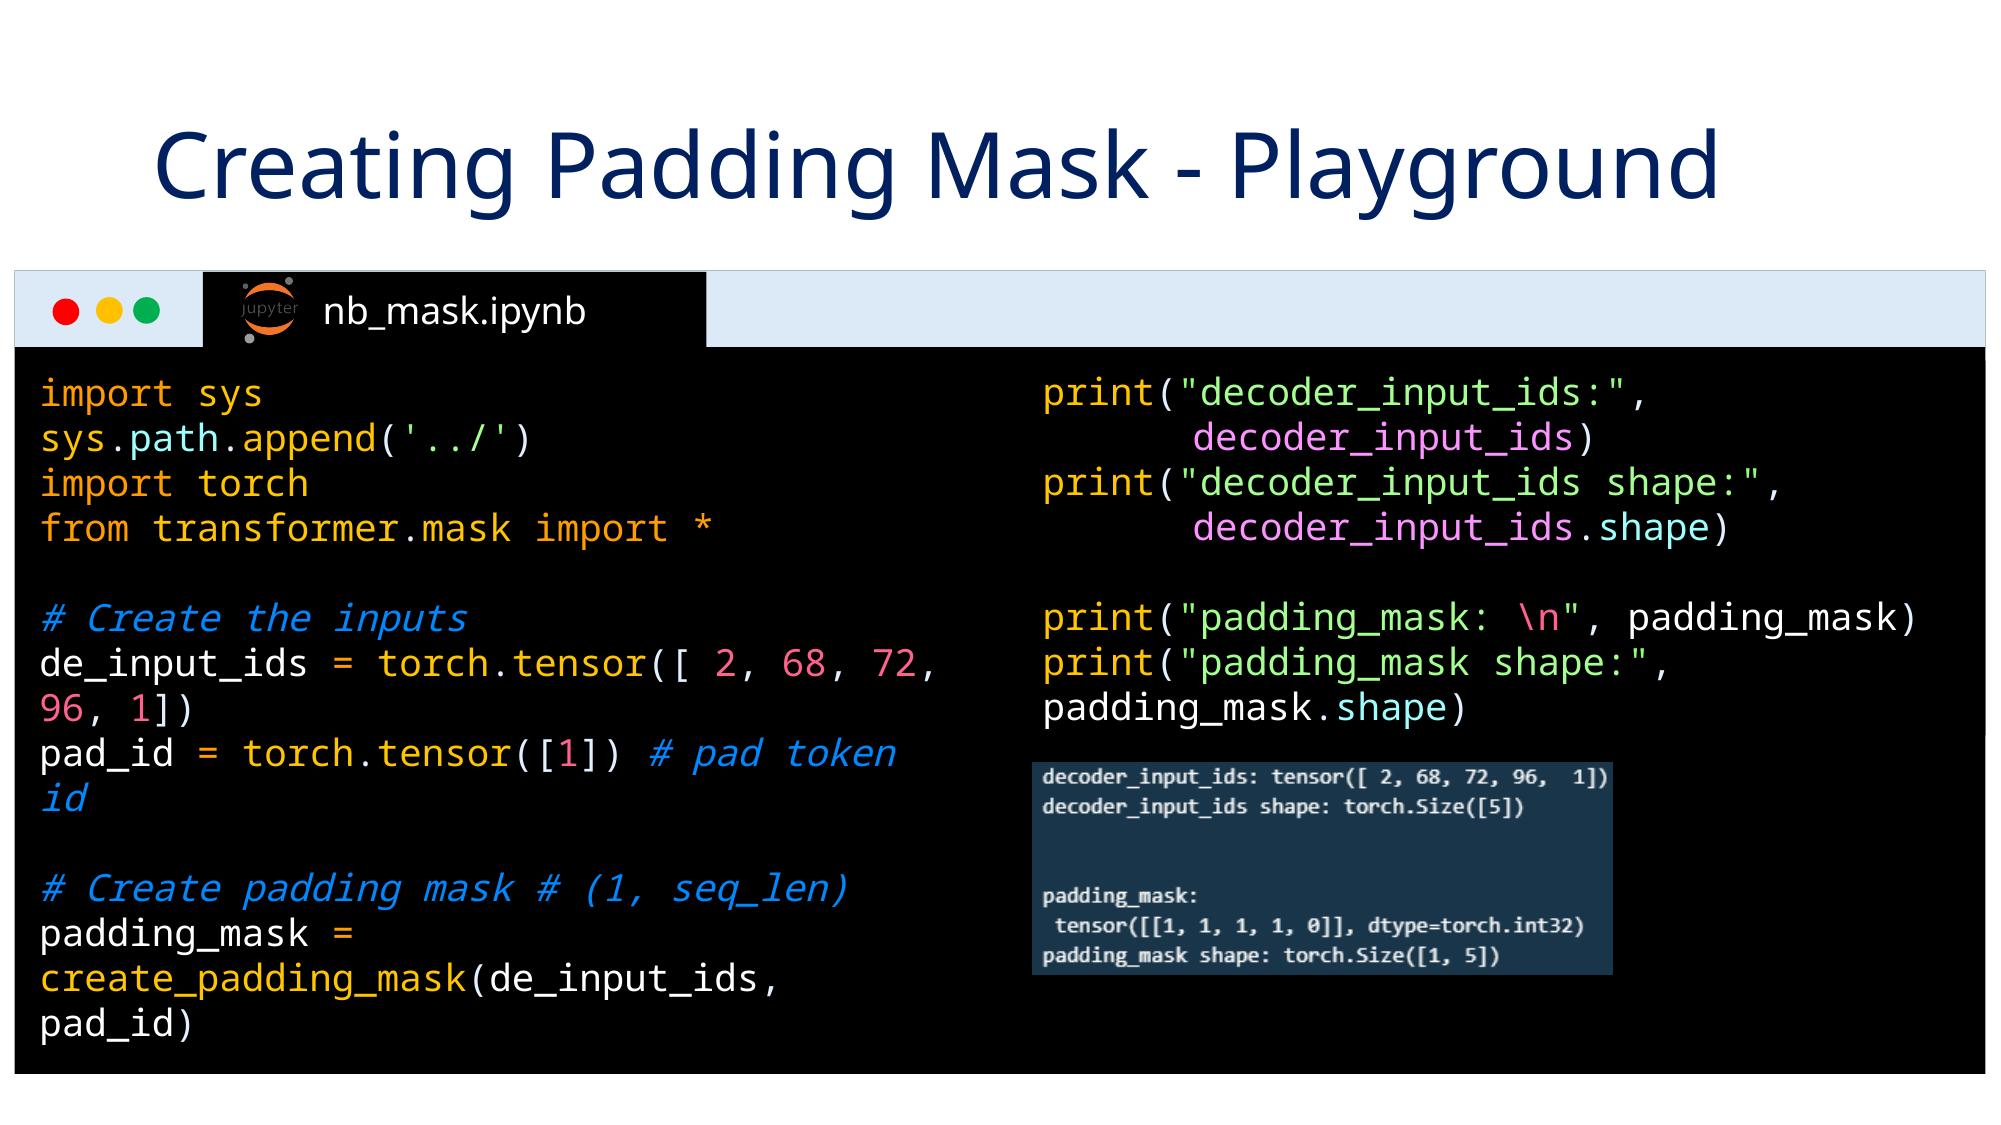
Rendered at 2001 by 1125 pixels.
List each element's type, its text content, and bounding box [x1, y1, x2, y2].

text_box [14, 269, 1986, 1075]
title Creating Padding Mask - Playground [137, 59, 1863, 269]
picture [1032, 761, 1614, 976]
